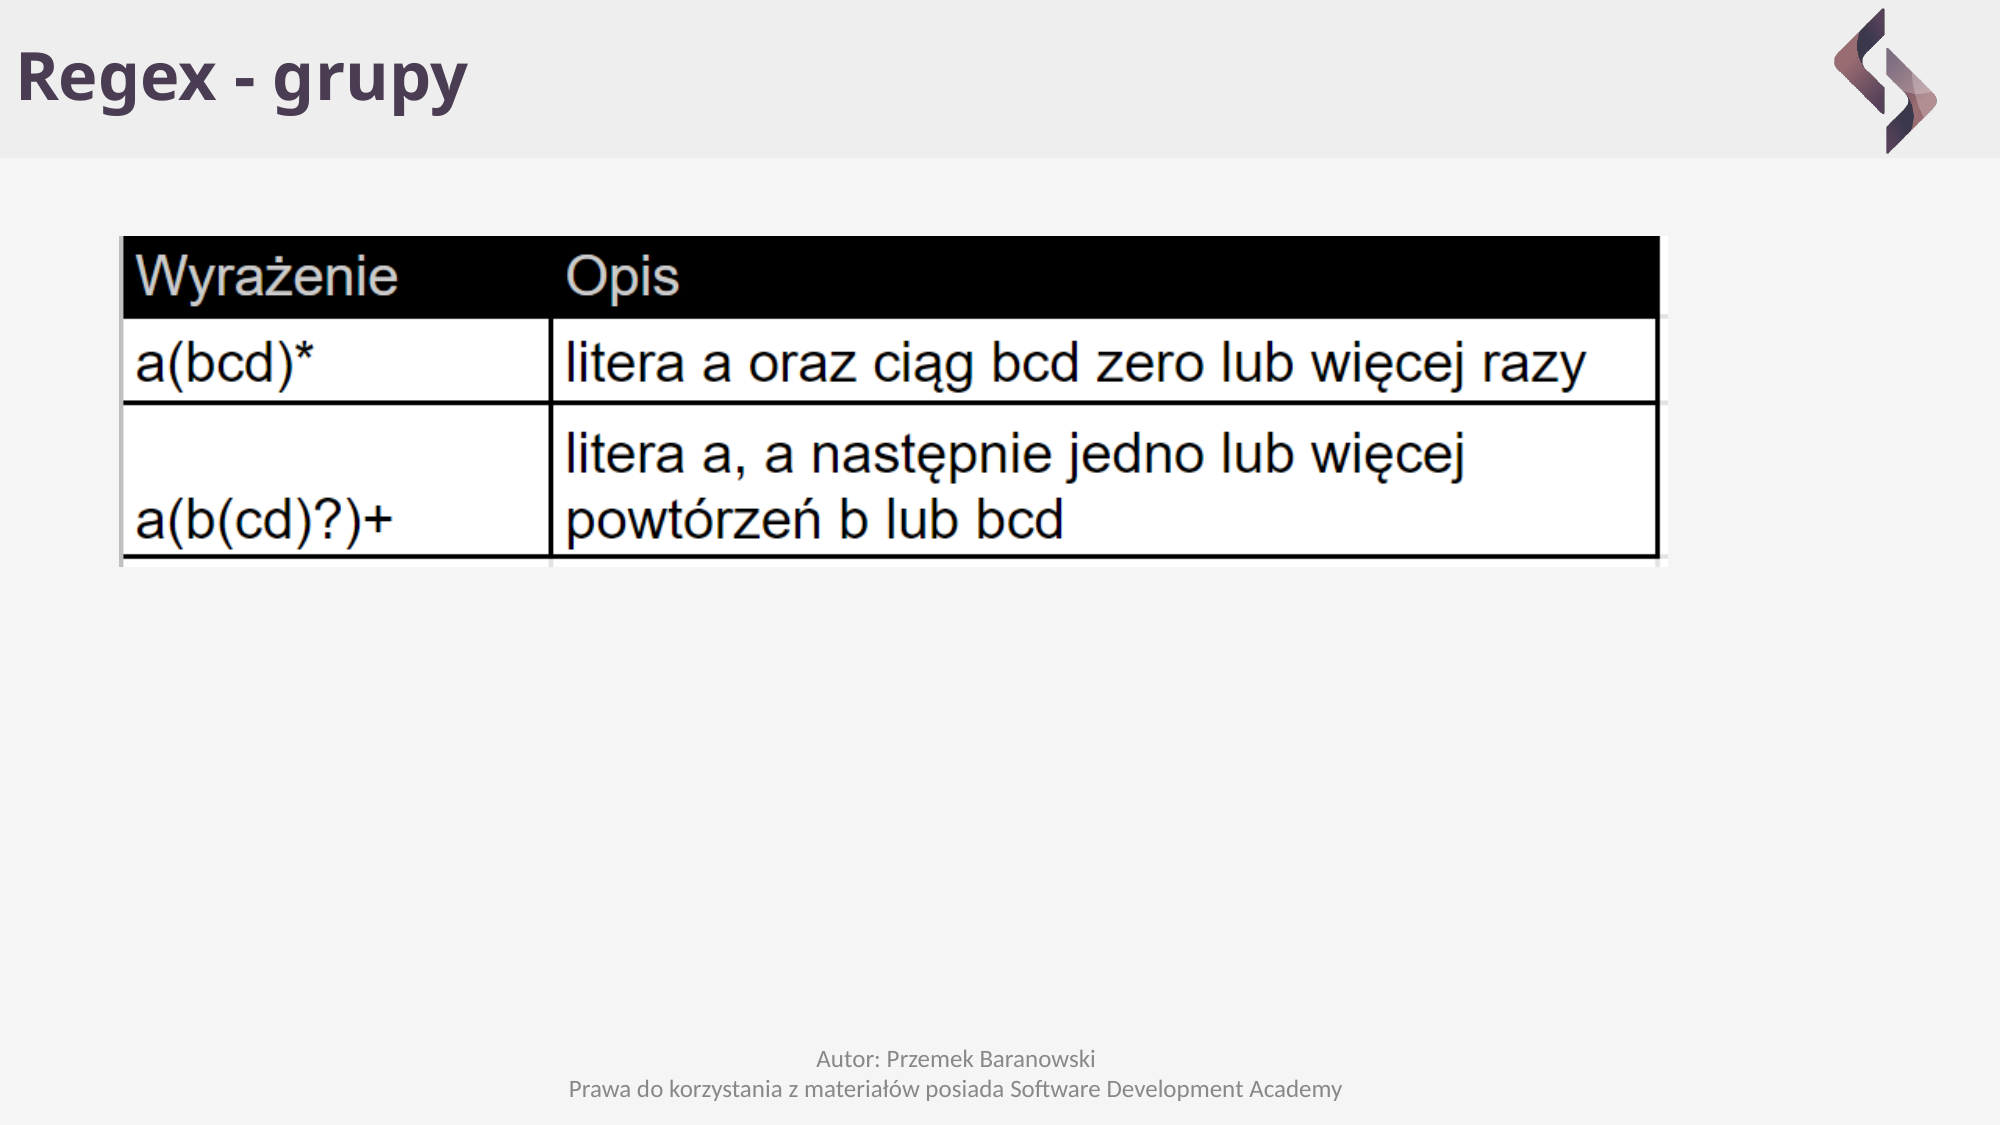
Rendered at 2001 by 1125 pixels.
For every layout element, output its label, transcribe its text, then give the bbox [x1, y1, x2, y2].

picture [119, 236, 1668, 567]
title Regex - grupy [0, 0, 1788, 158]
footer Autor: Przemek Baranowski Prawa do korzystania z materiałów posiada Software Development Academy [486, 1042, 1427, 1103]
picture [1787, 0, 2001, 166]
